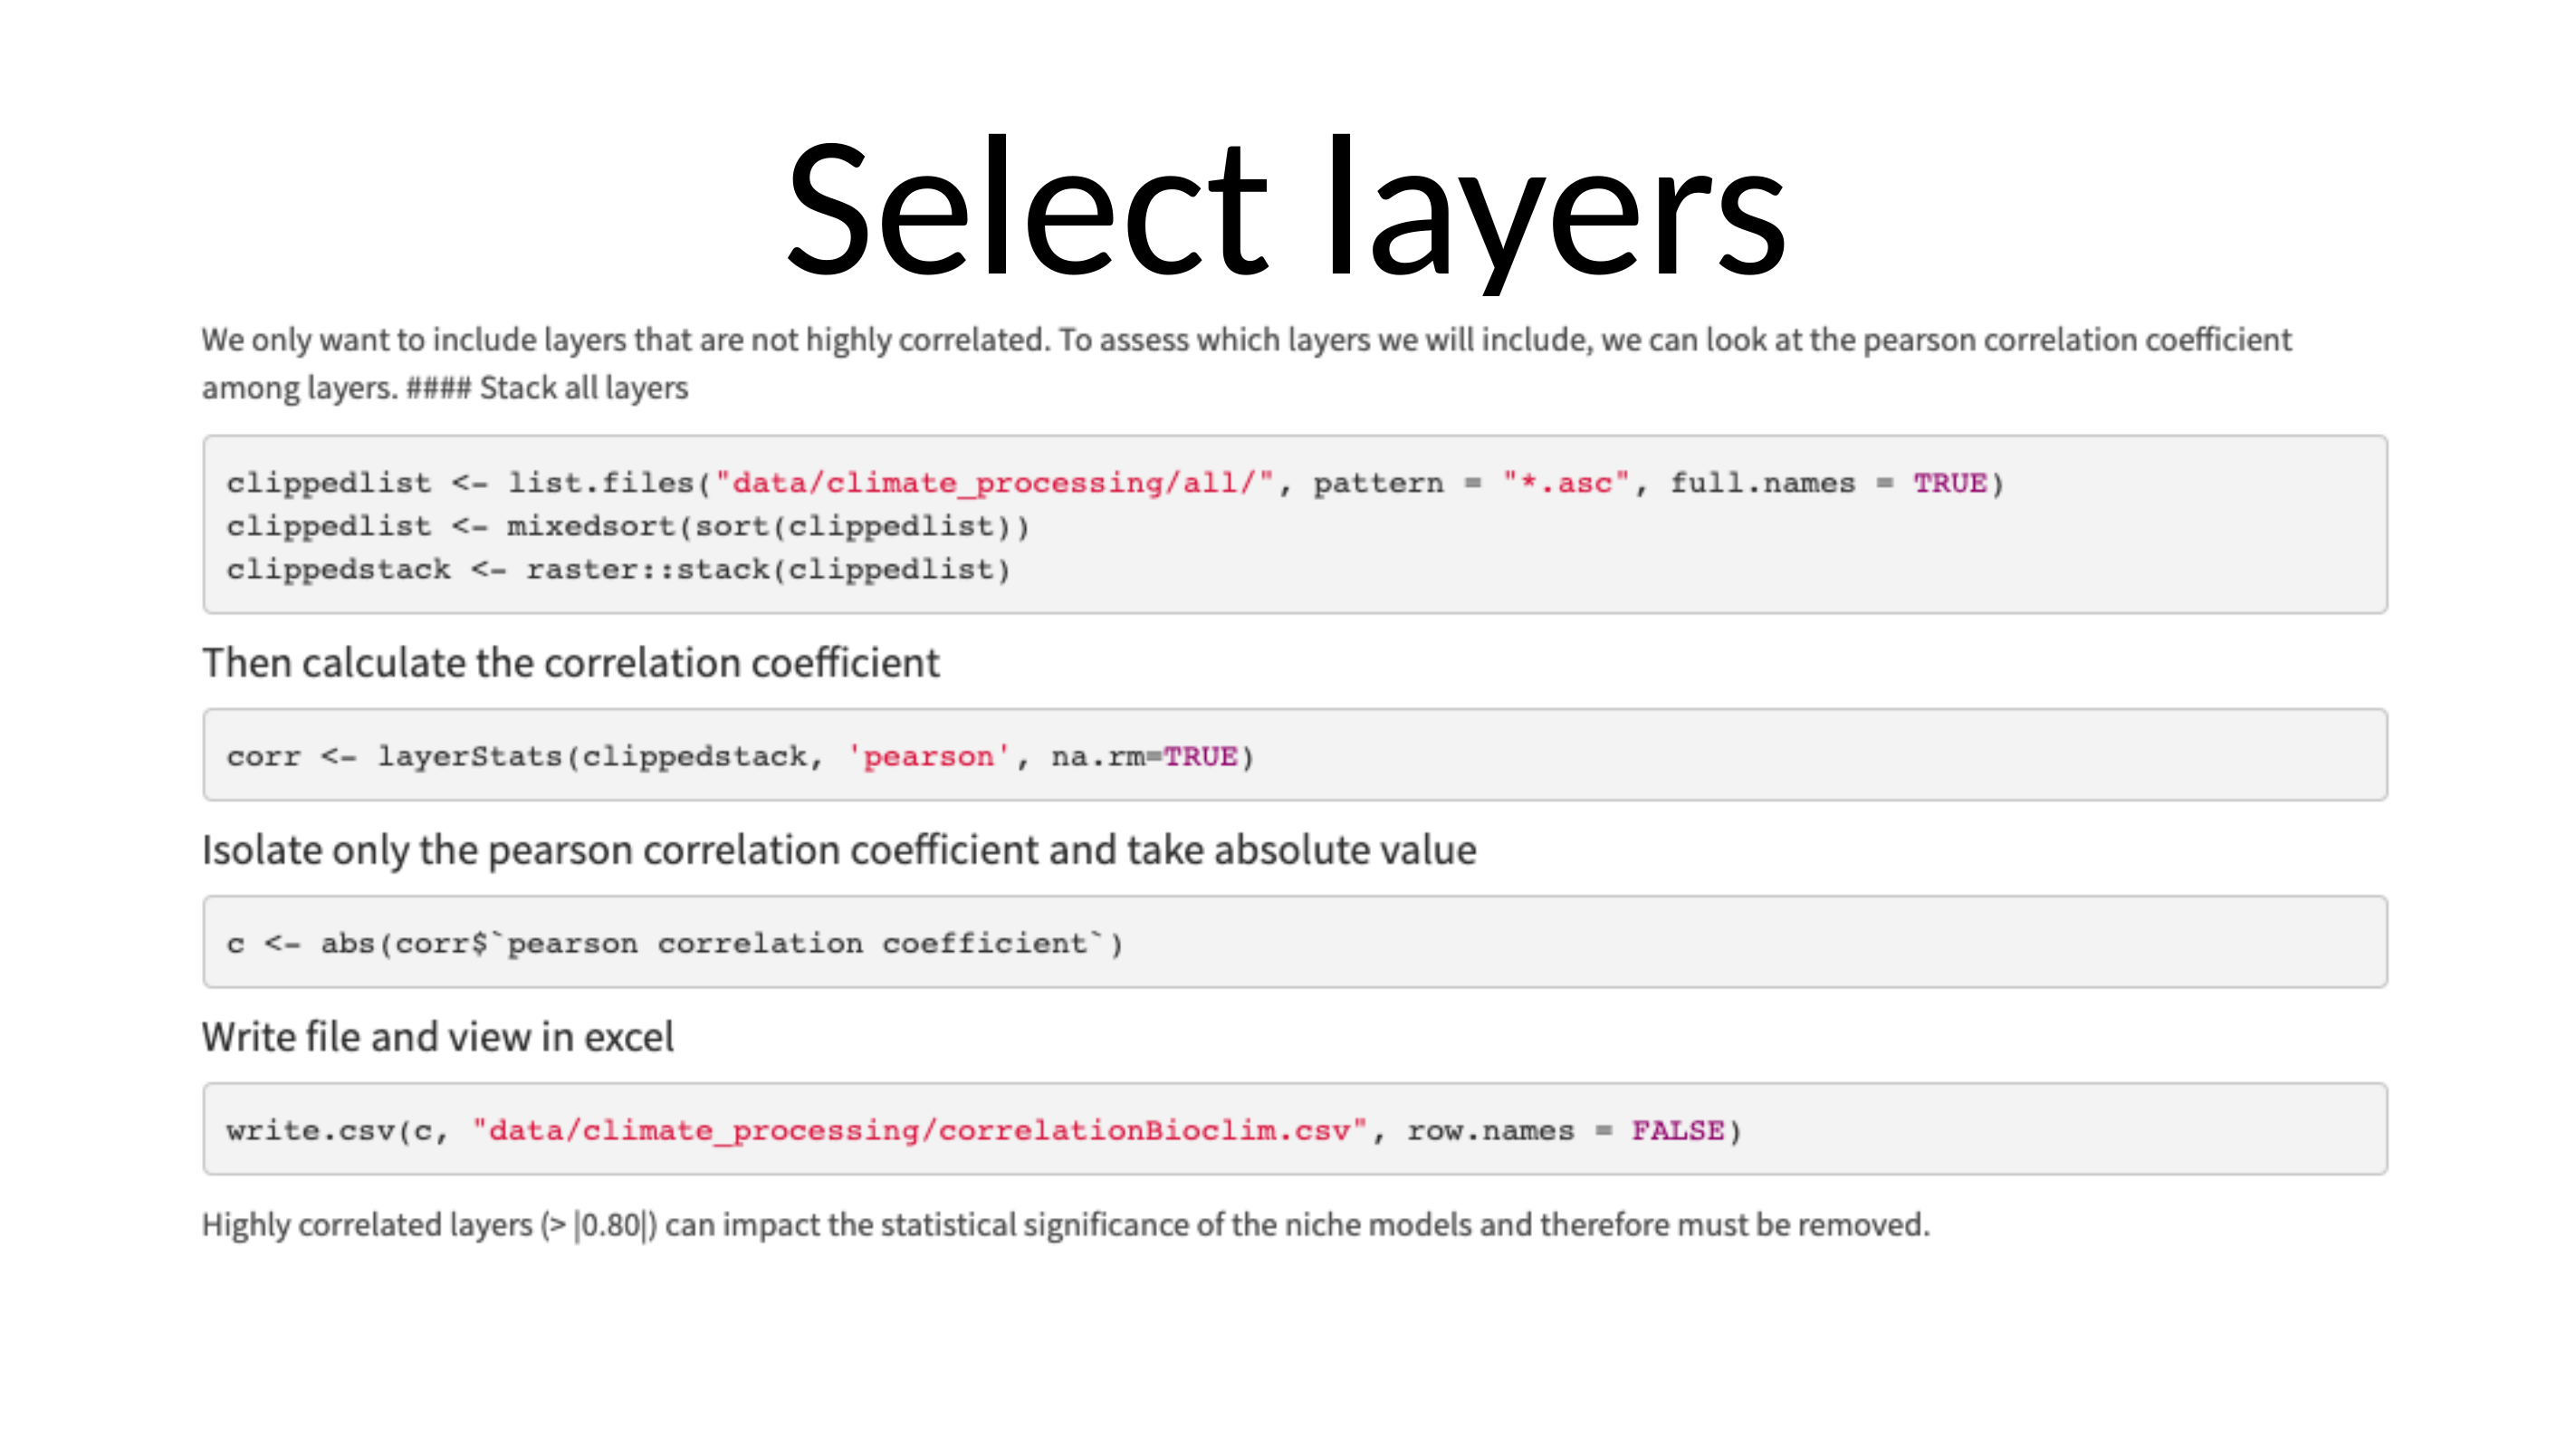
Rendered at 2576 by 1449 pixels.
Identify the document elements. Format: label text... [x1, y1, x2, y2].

picture [159, 295, 2416, 1259]
text_box Select layers [188, 65, 2388, 290]
